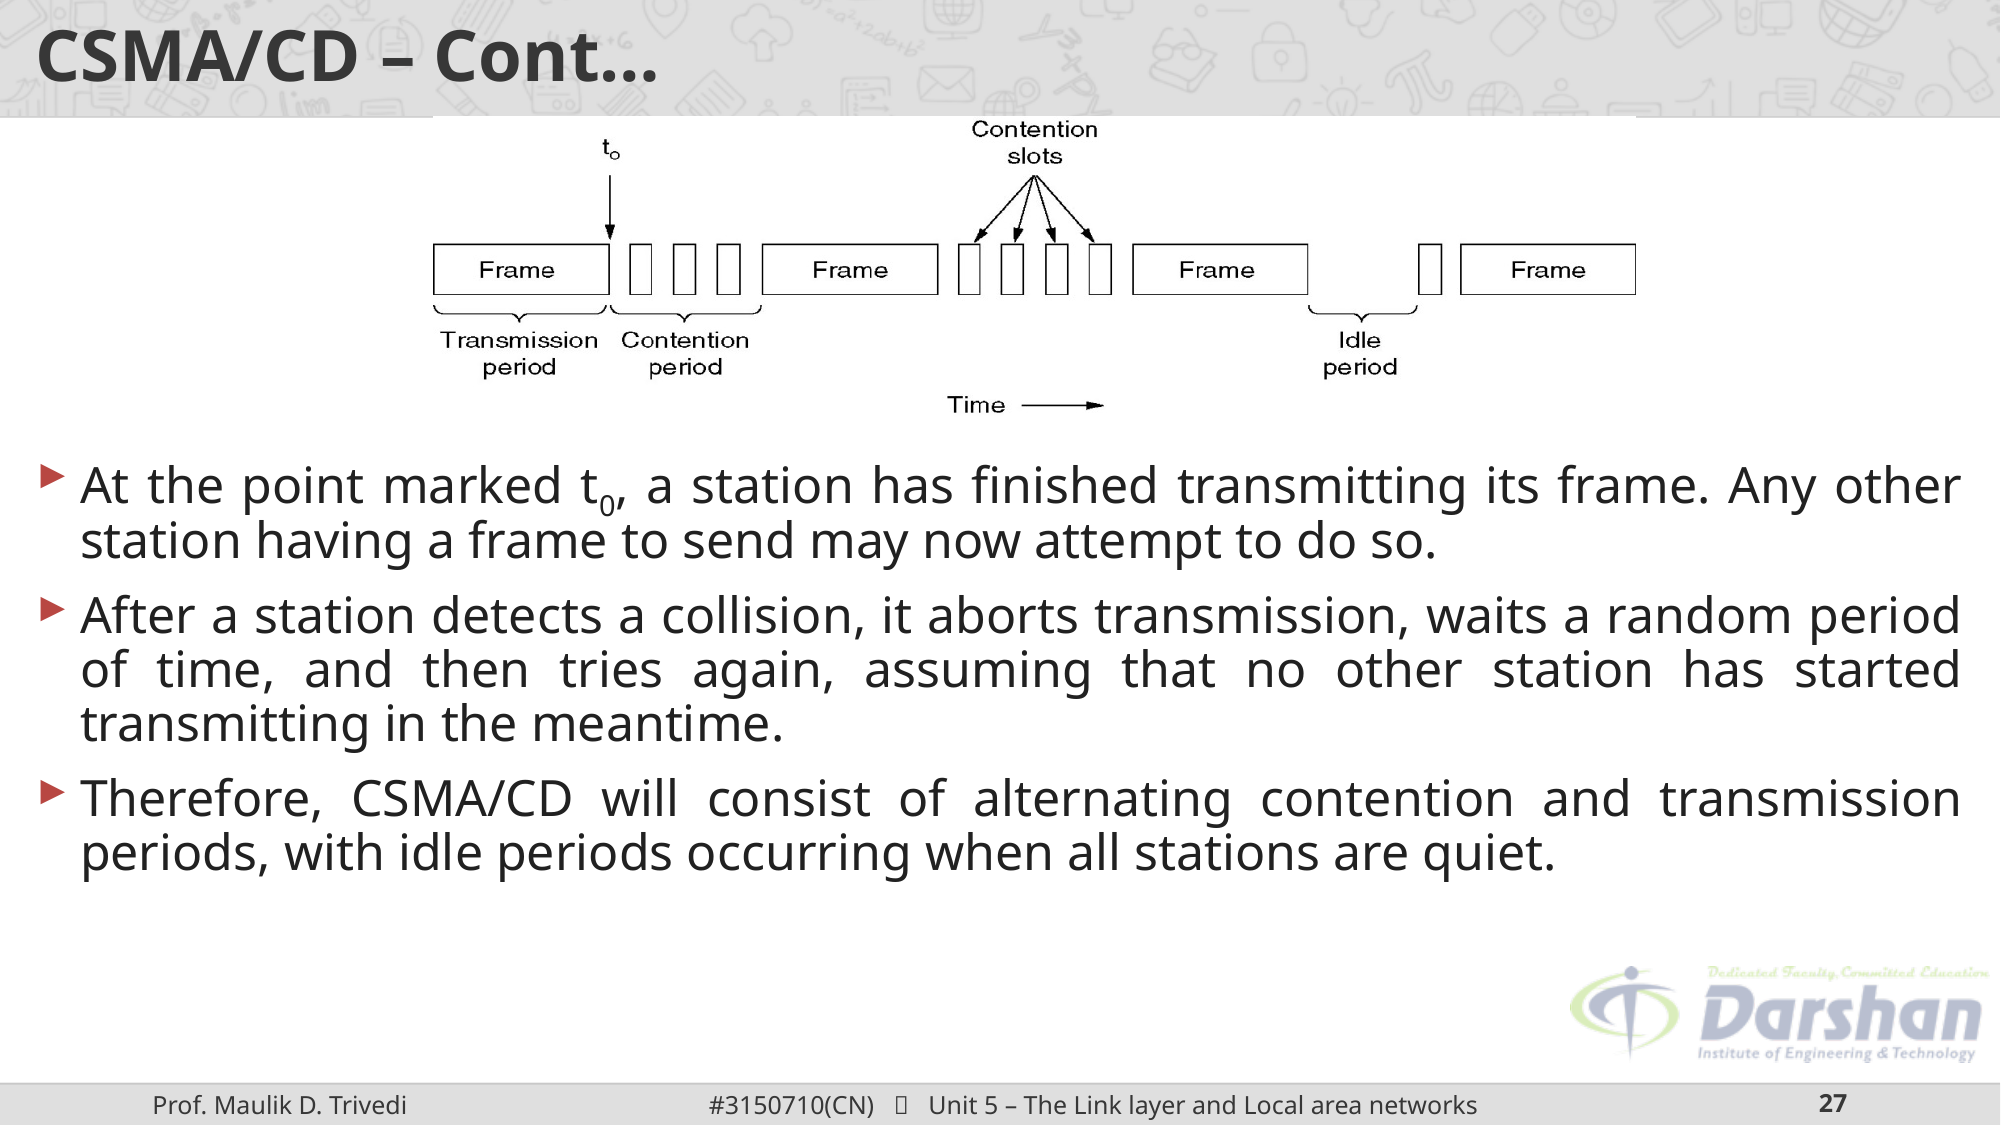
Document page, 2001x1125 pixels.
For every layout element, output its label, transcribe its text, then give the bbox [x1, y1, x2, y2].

title CSMA/CD – Cont… [0, 0, 2000, 117]
picture [433, 116, 1636, 417]
list At the point marked t0, a station has finished transmitting its frame. Any other station having a frame to send may now attempt to do so. After a station detects a collision, it aborts transmission, waits a random period of time, and then tries again, assuming that no other station has started transmitting in the meantime. Therefore, CSMA/CD will consist of alternating contention and transmission periods, with idle periods occurring when all stations are quiet. [21, 141, 1979, 1059]
